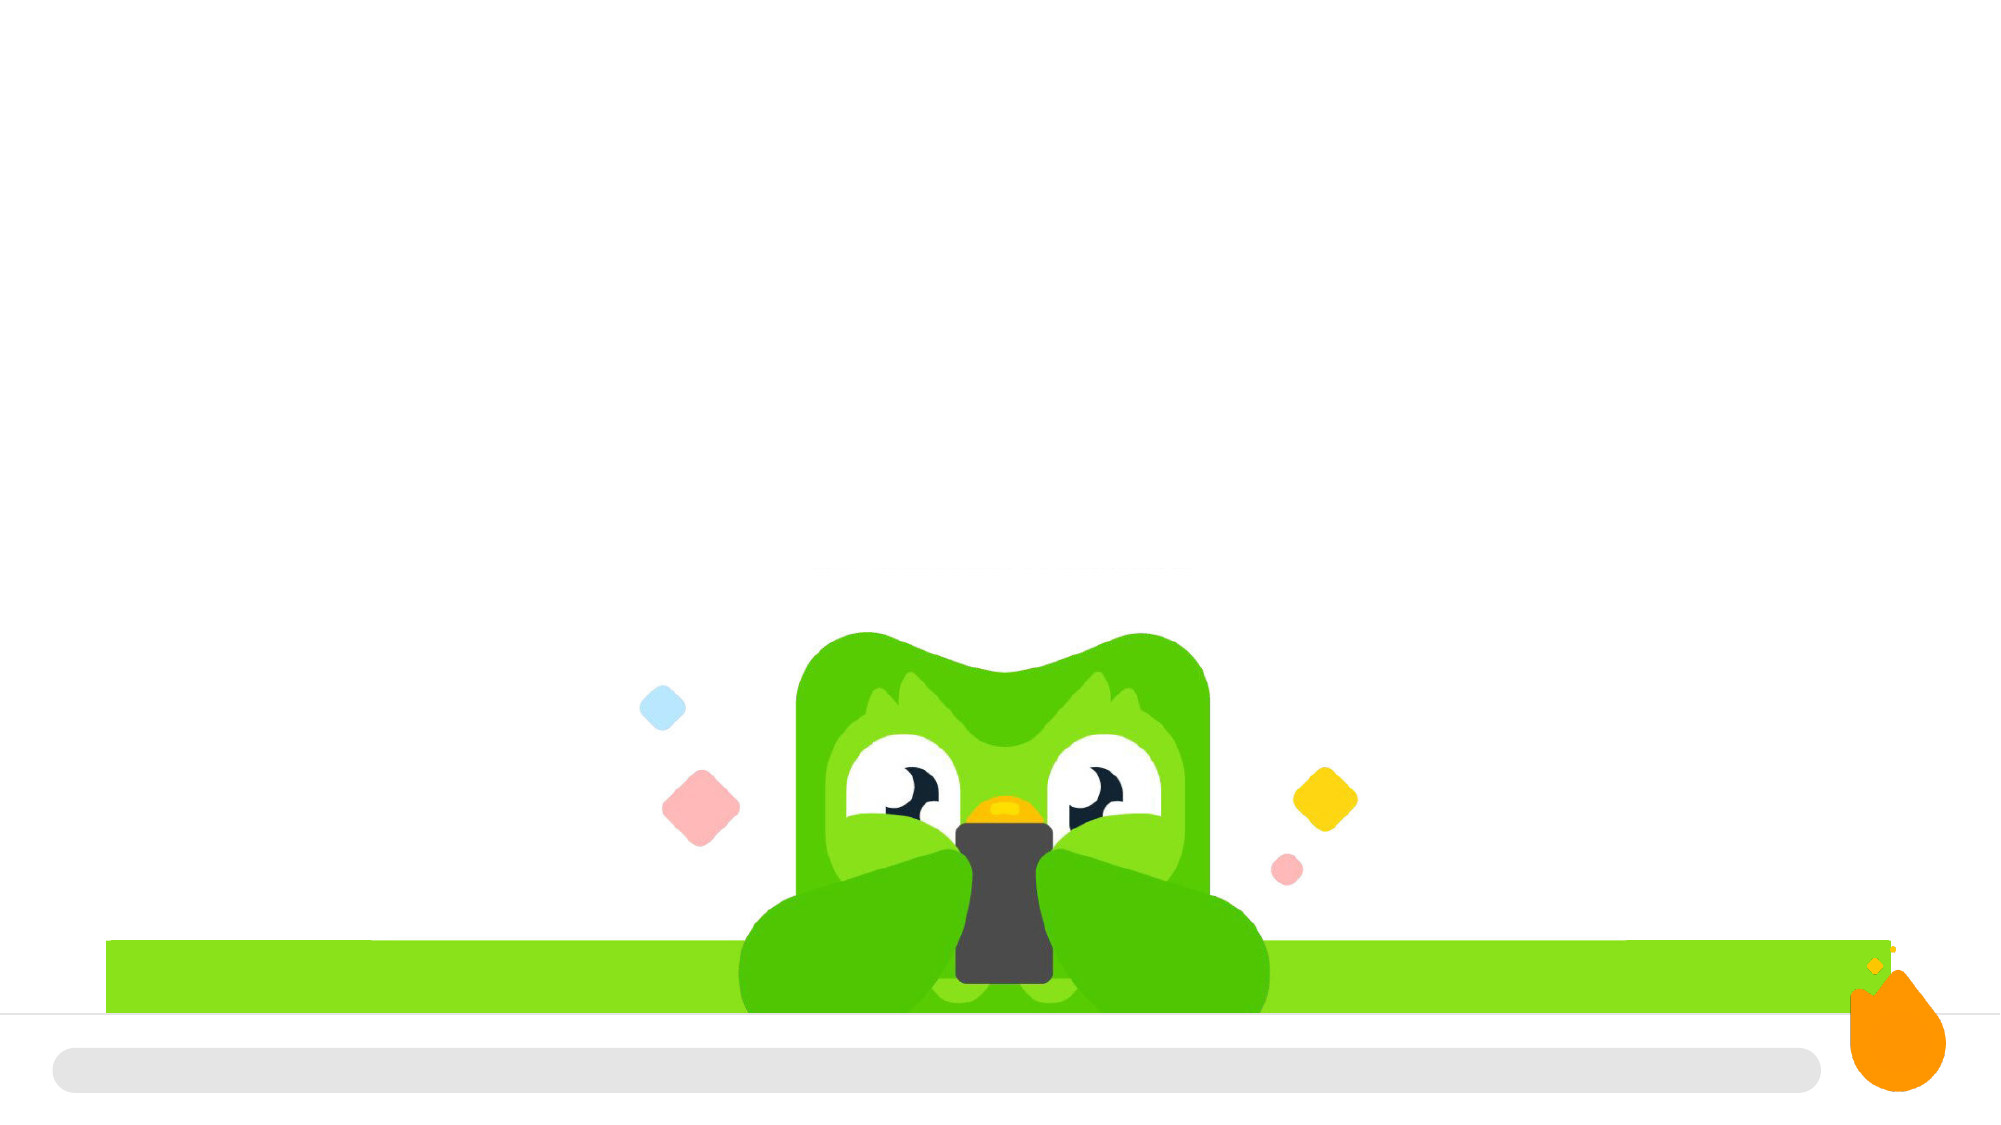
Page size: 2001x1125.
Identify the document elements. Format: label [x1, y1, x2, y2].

picture [106, 65, 1948, 1093]
